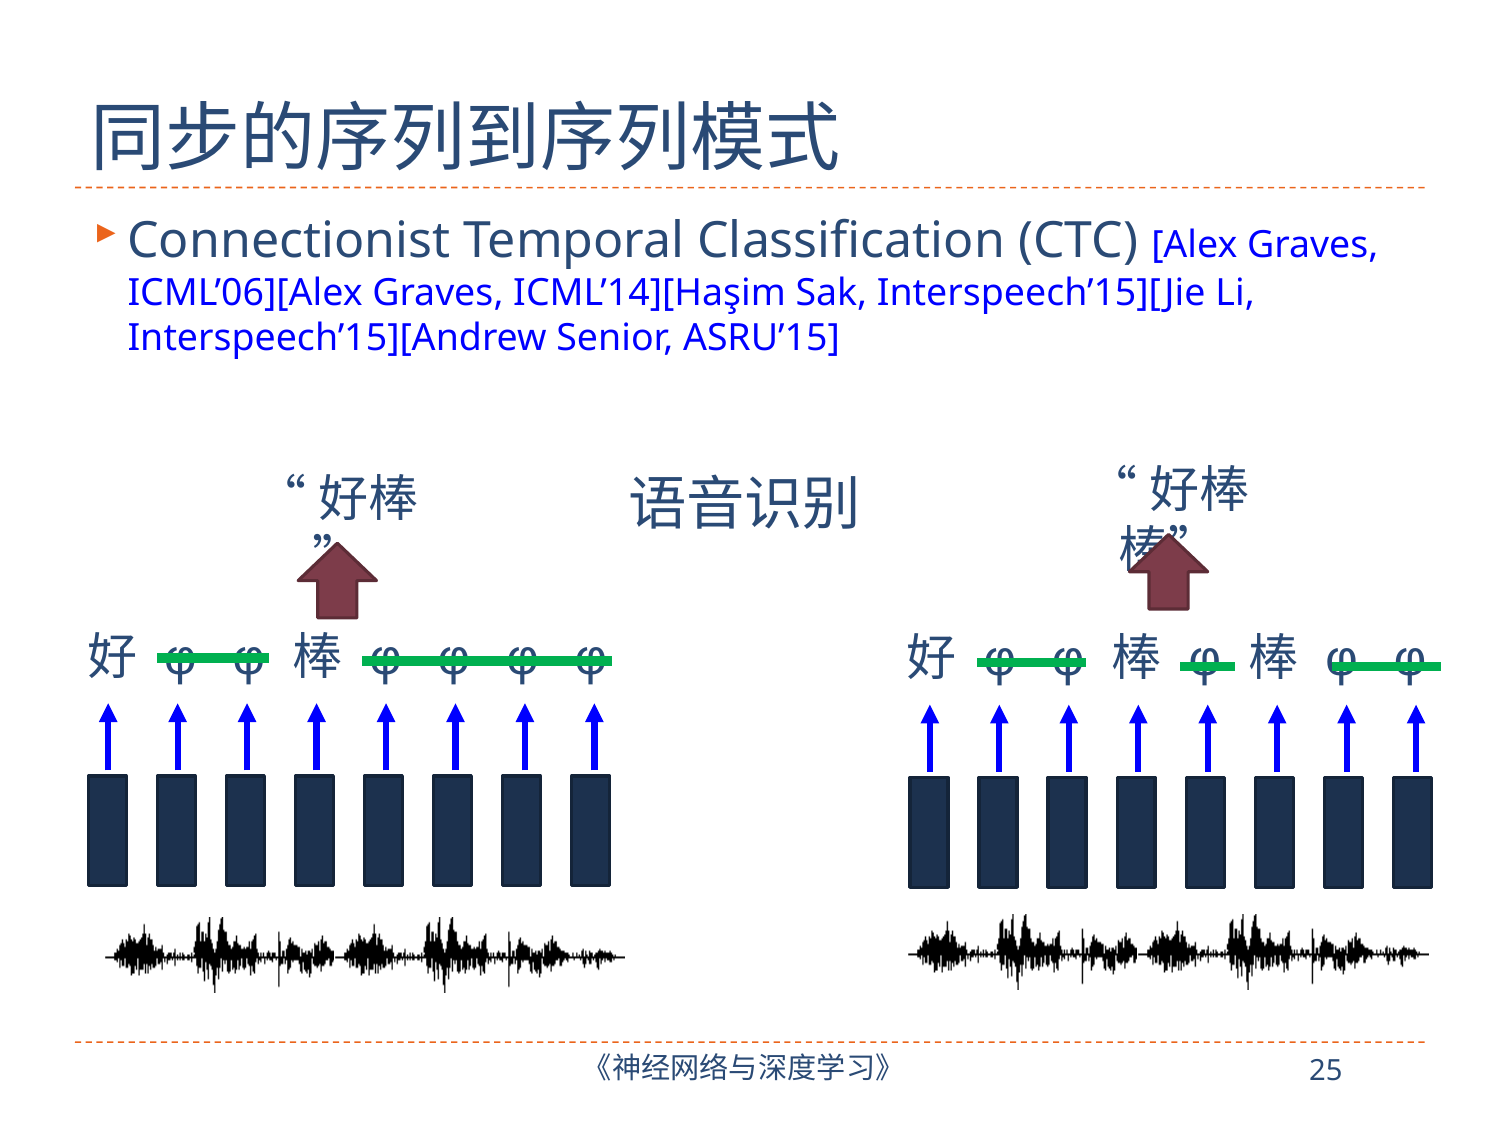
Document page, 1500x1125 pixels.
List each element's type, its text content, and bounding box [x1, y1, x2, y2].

text_box [294, 774, 335, 887]
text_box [889, 617, 1452, 694]
text_box [156, 774, 197, 887]
text_box [1323, 776, 1364, 889]
text_box [296, 542, 378, 616]
text_box [570, 774, 611, 887]
text_box [1392, 776, 1433, 889]
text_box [907, 914, 1429, 990]
text_box [1254, 776, 1295, 889]
text_box [432, 774, 473, 887]
list Connectionist Temporal Classification (CTC) [Alex Graves, ICML’06][Alex Graves, ICML’14][Haşim Sak, Interspeech’15][Jie Li, Interspeech’15][Andrew Senior, ASRU’15] [75, 200, 1425, 1010]
text_box [363, 774, 404, 887]
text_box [70, 616, 633, 693]
text_box [501, 774, 542, 887]
text_box “好棒” [223, 458, 451, 594]
text_box 语音识别 [613, 458, 877, 544]
title 同步的序列到序列模式 [75, 24, 1425, 188]
text_box [908, 776, 950, 889]
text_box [103, 917, 626, 993]
text_box [1185, 776, 1226, 889]
text_box [977, 776, 1019, 889]
text_box [1046, 776, 1088, 889]
text_box [225, 774, 266, 887]
text_box [1116, 776, 1157, 889]
text_box “好棒棒” [1055, 449, 1283, 585]
text_box [1127, 533, 1210, 611]
text_box [87, 774, 128, 887]
